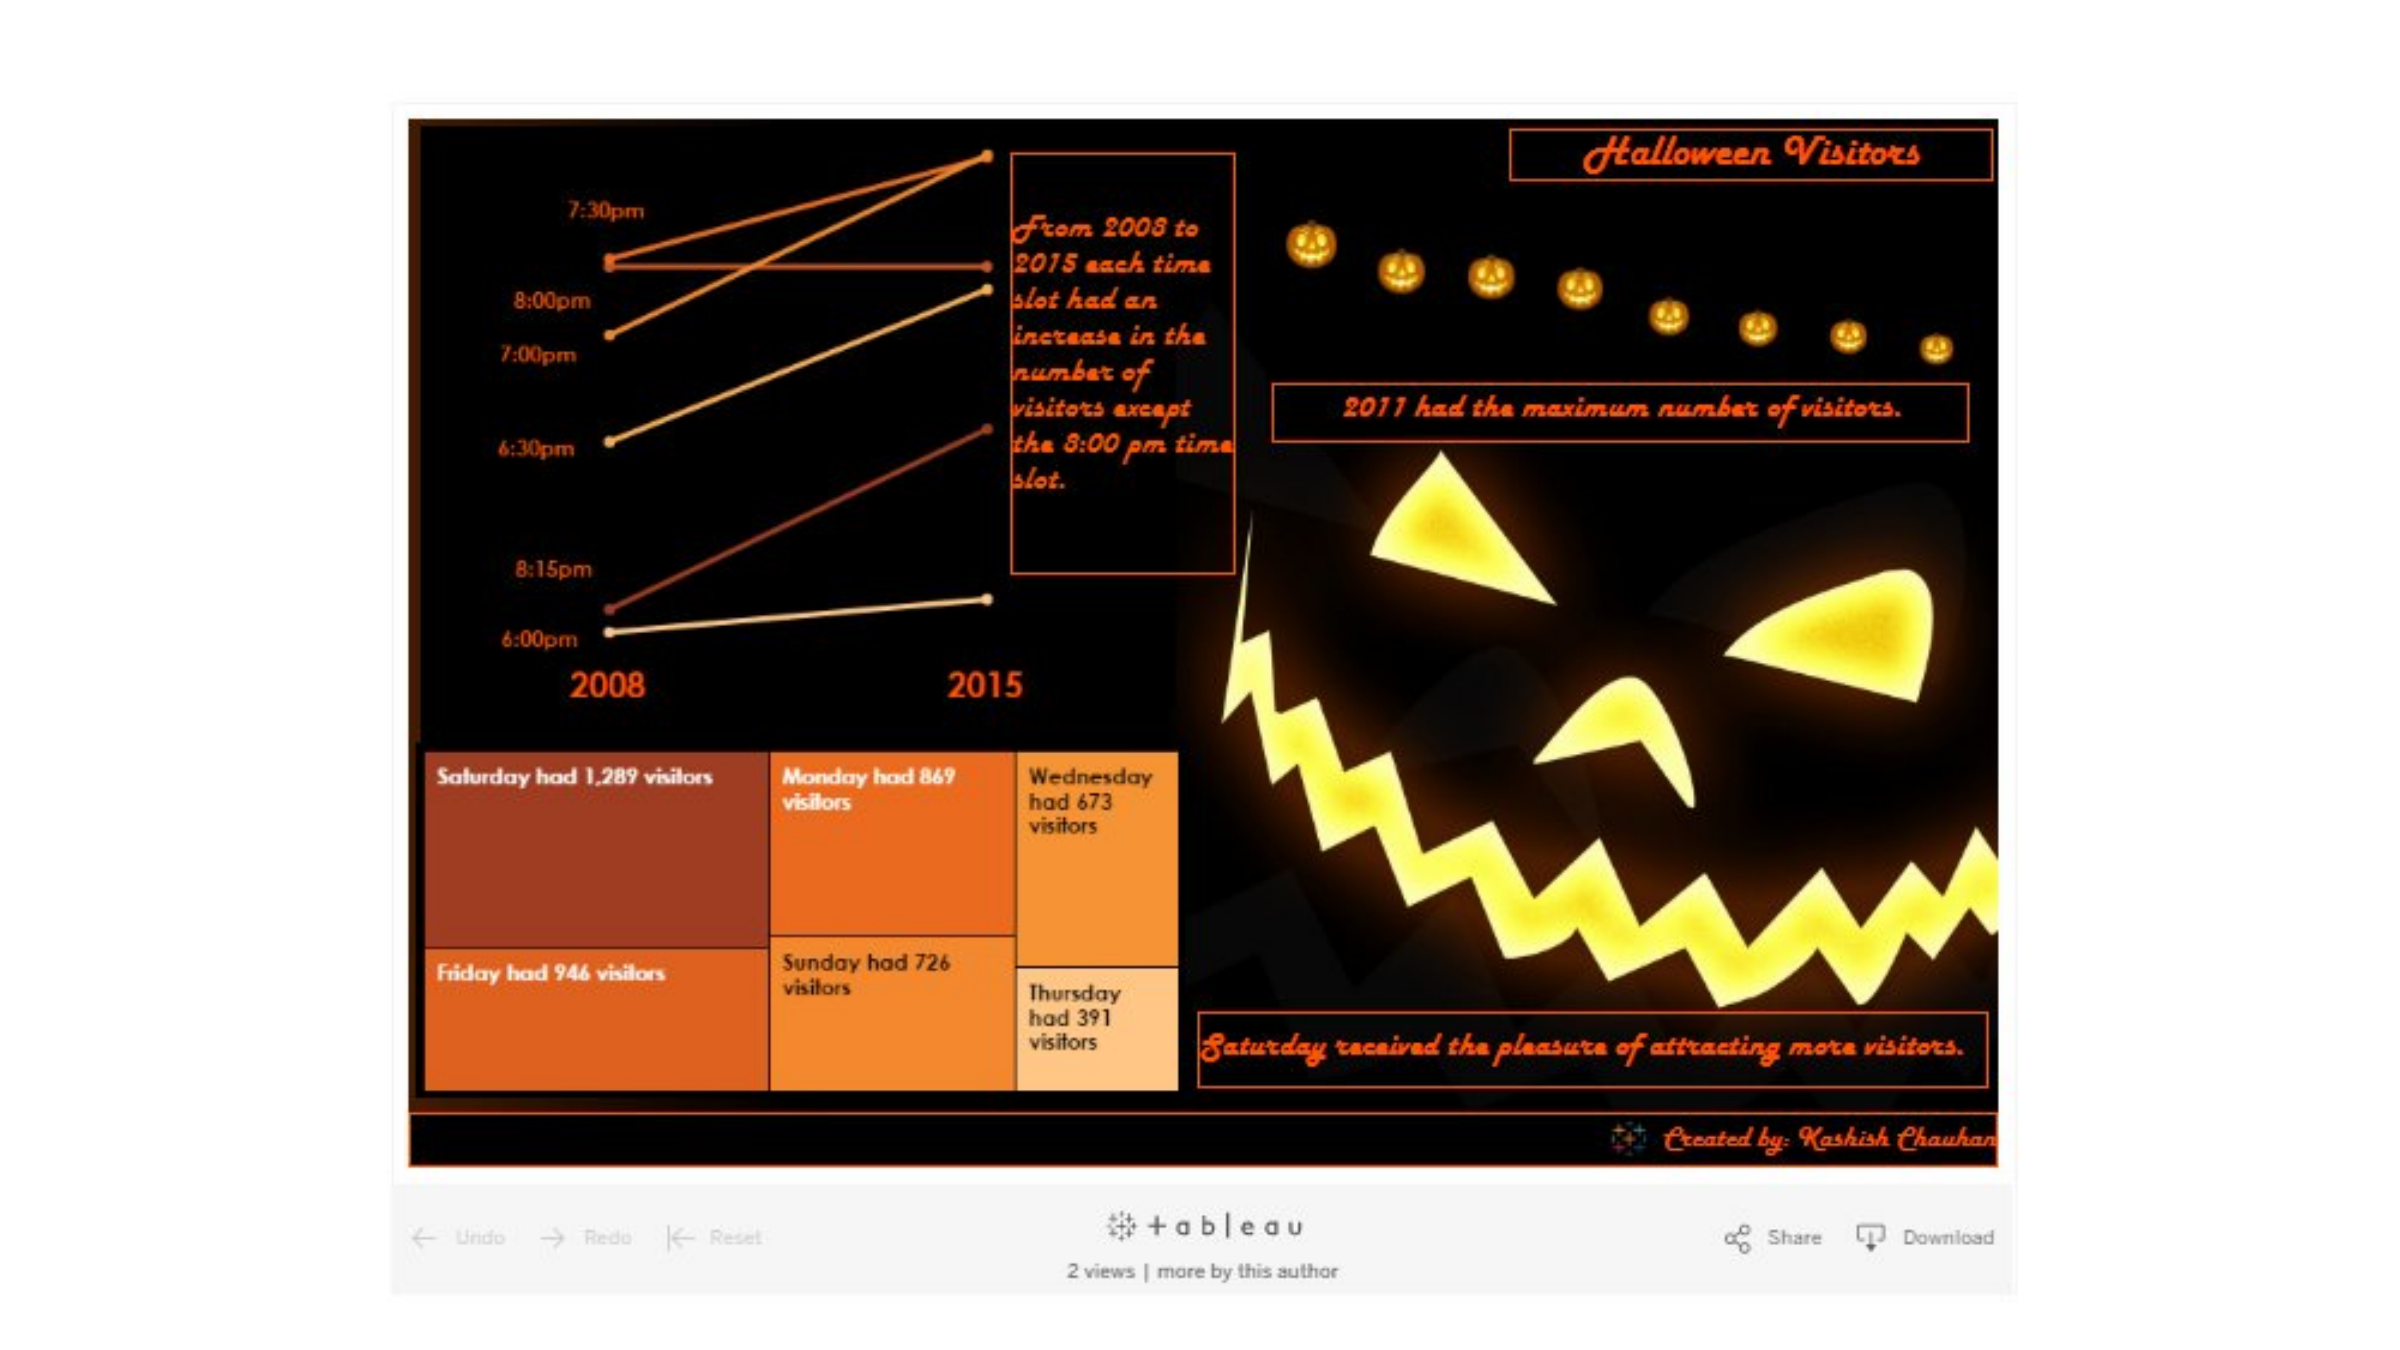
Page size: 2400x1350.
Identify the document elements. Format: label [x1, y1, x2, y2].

picture [329, 74, 2059, 1305]
